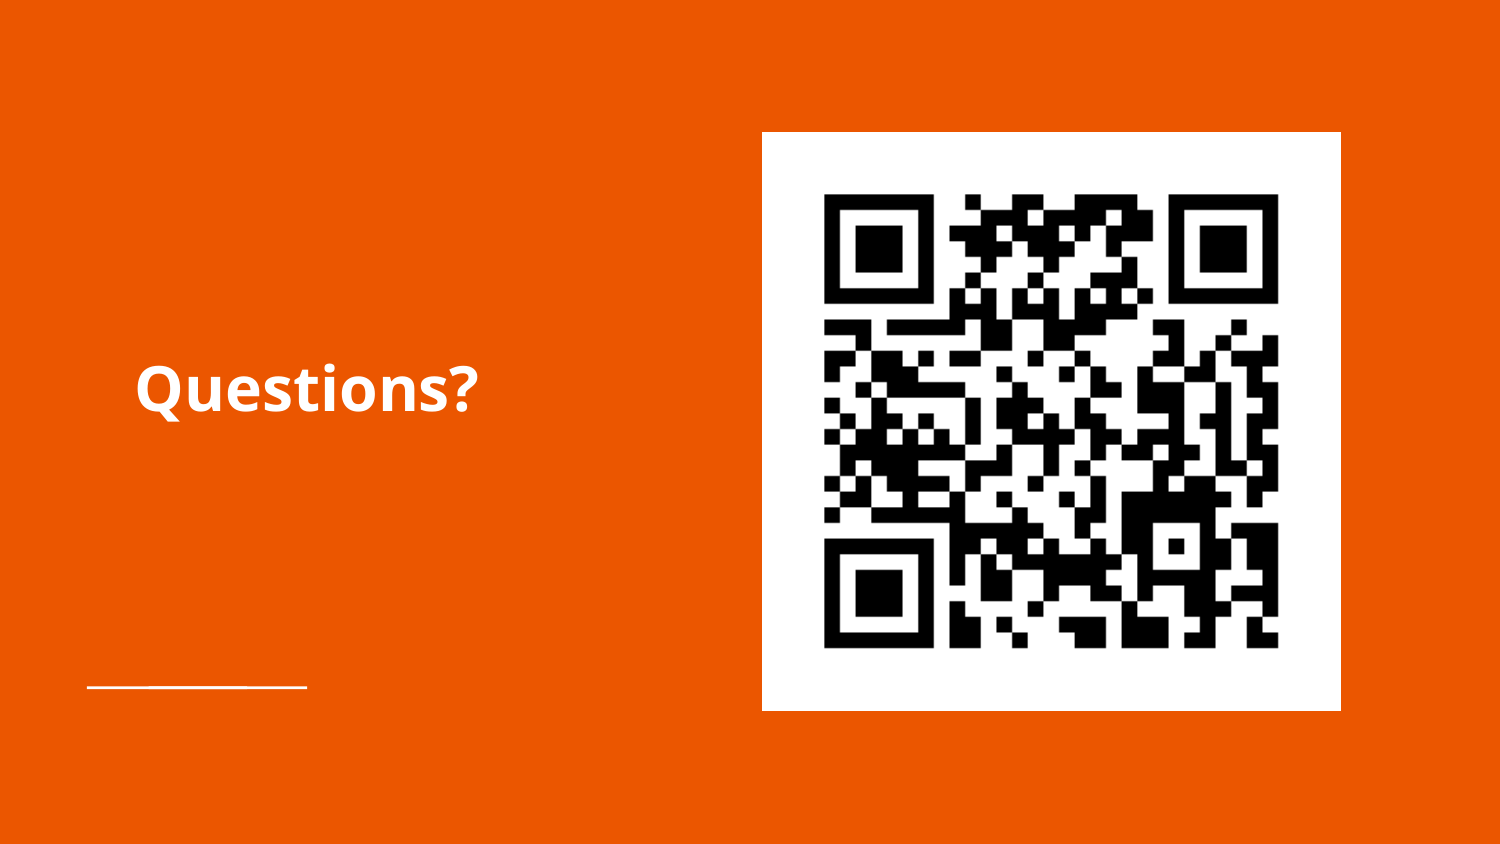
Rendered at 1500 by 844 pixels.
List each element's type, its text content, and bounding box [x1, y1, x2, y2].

picture [762, 132, 1341, 712]
title Questions? [119, 141, 558, 632]
